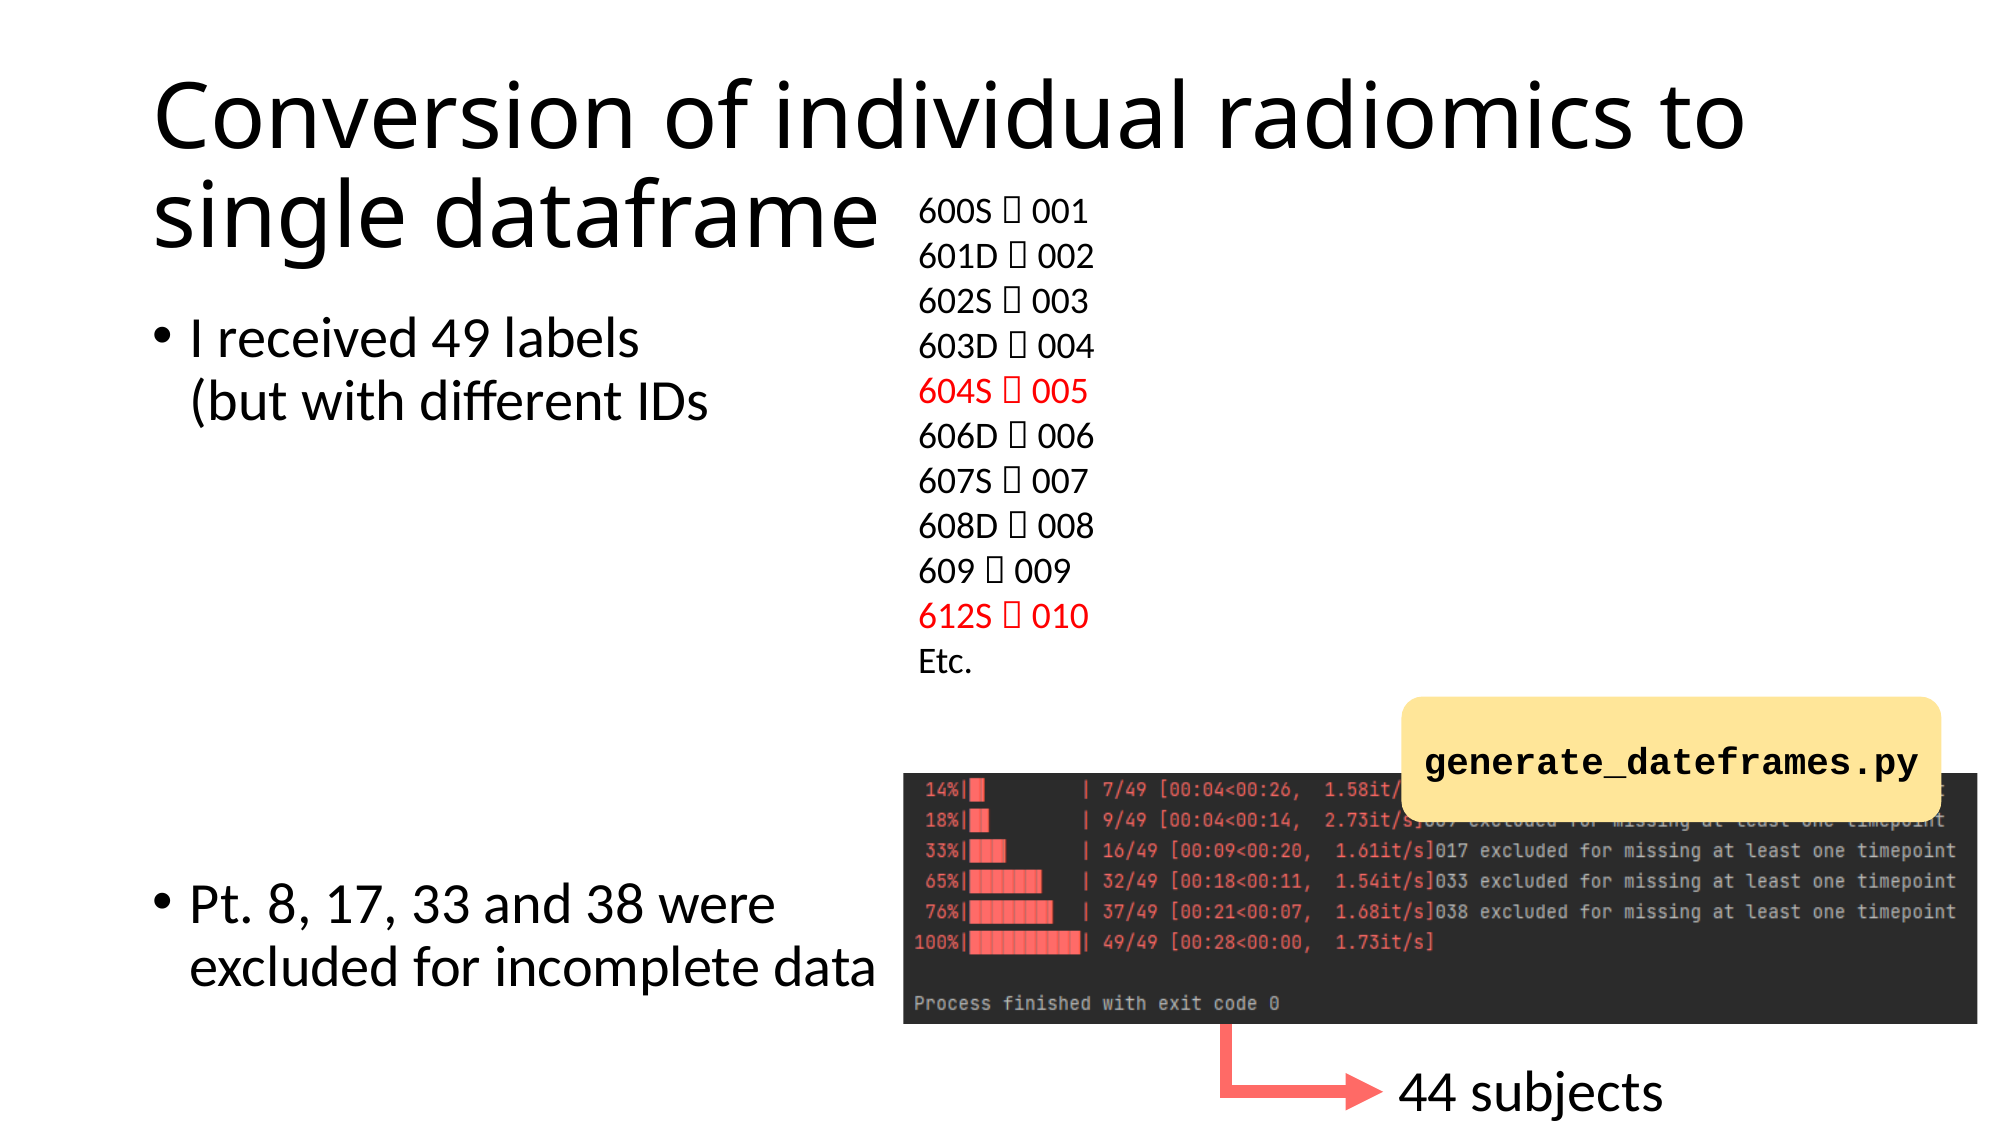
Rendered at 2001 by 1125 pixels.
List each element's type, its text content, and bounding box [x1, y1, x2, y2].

title Conversion of individual radiomics to single dataframe [137, 59, 1863, 278]
picture [903, 773, 1978, 1024]
list I received 49 labels (but with different IDs Pt. 8, 17, 33 and 38 were excluded for incomplete data [137, 299, 988, 1014]
list 44 subjects [1383, 1054, 1717, 1125]
text_box 600S  001 601D  002 602S  003 603D  004 604S  005 606D  006 607S  007 608D  008 609  009 612S  010 Etc. [902, 123, 1790, 744]
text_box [1069, 1024, 1384, 1092]
text_box generate_dateframes.py [1400, 695, 1943, 773]
